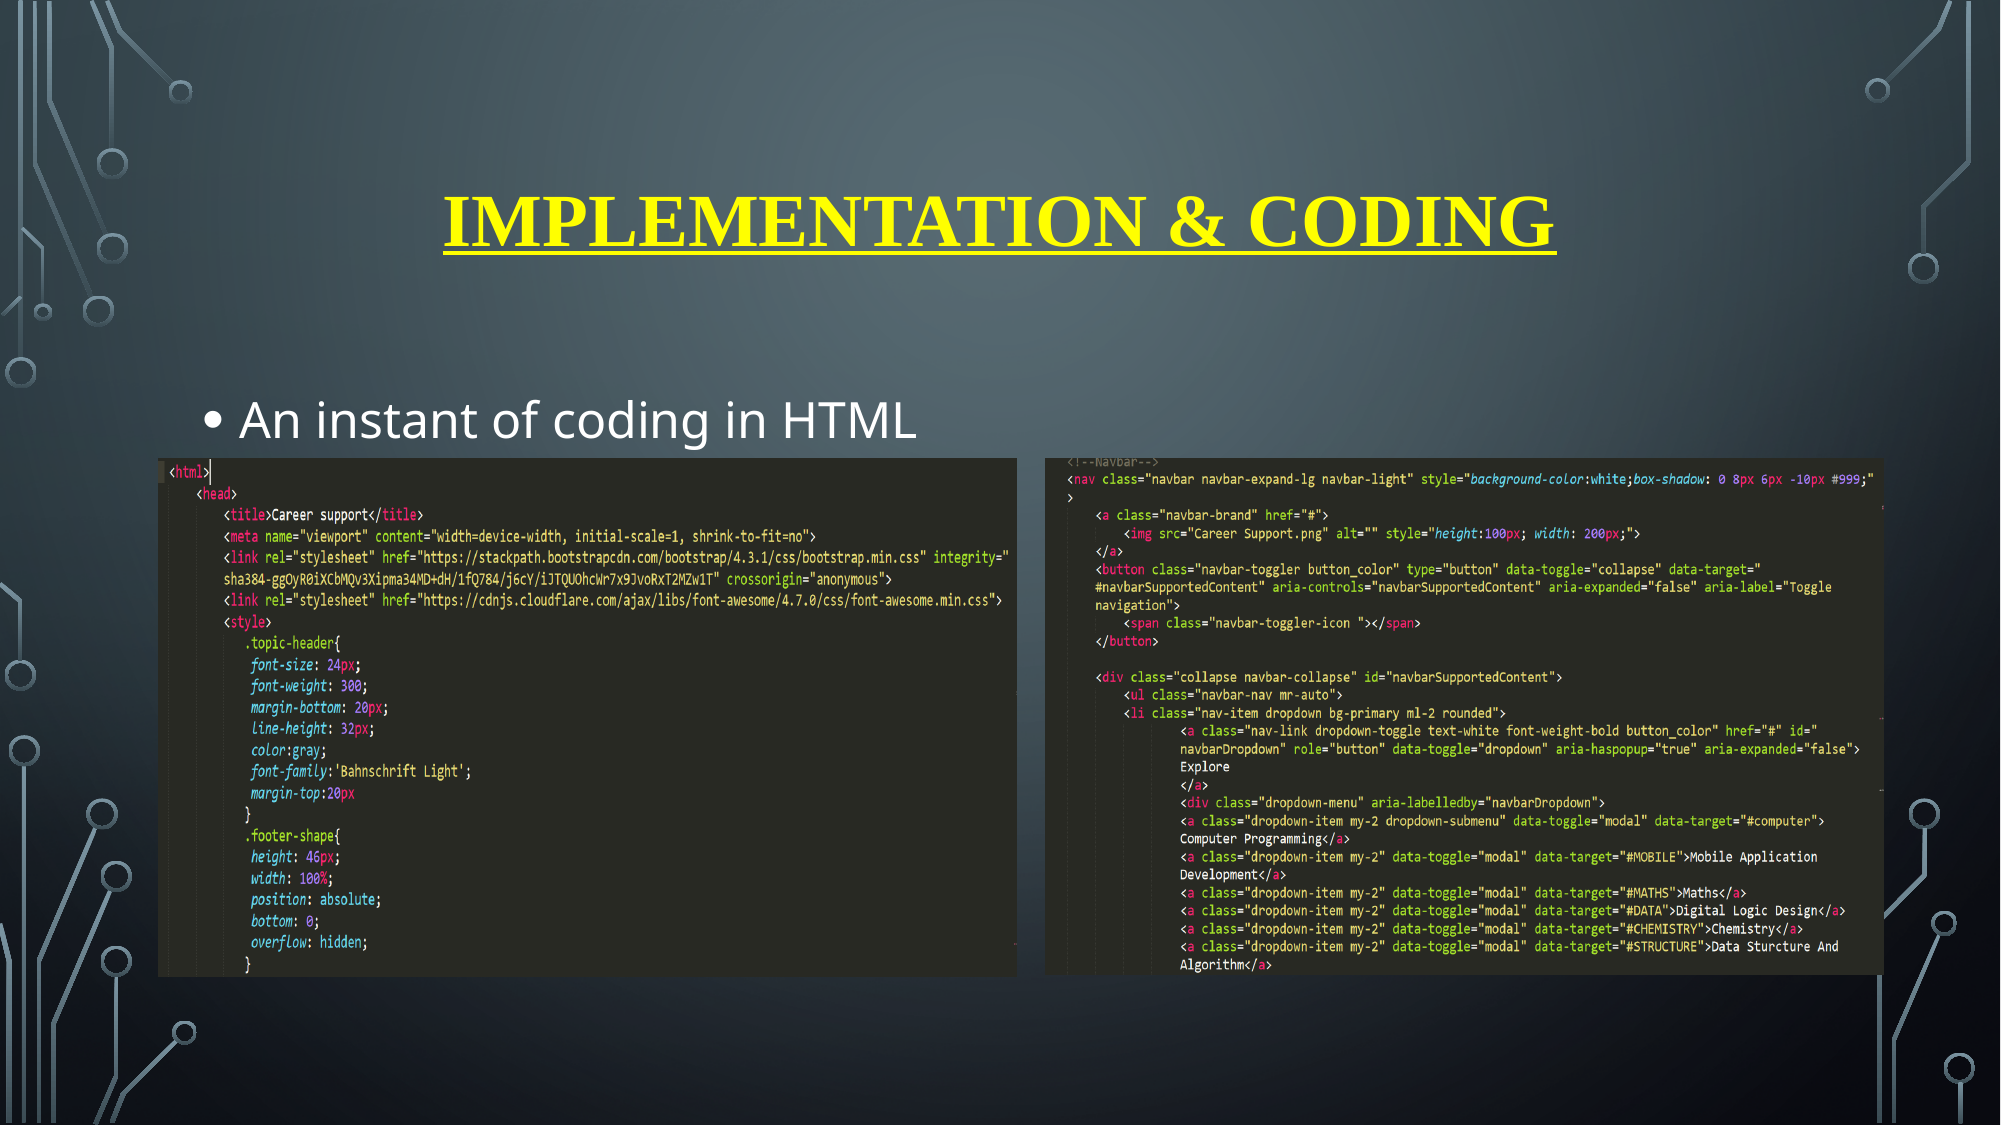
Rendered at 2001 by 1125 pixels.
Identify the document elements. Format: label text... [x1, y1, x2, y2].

picture [157, 458, 1017, 977]
picture [1045, 458, 1884, 976]
title IMPLEMENTATION & CODING [187, 101, 1813, 344]
list An instant of coding in HTML [187, 369, 1813, 950]
